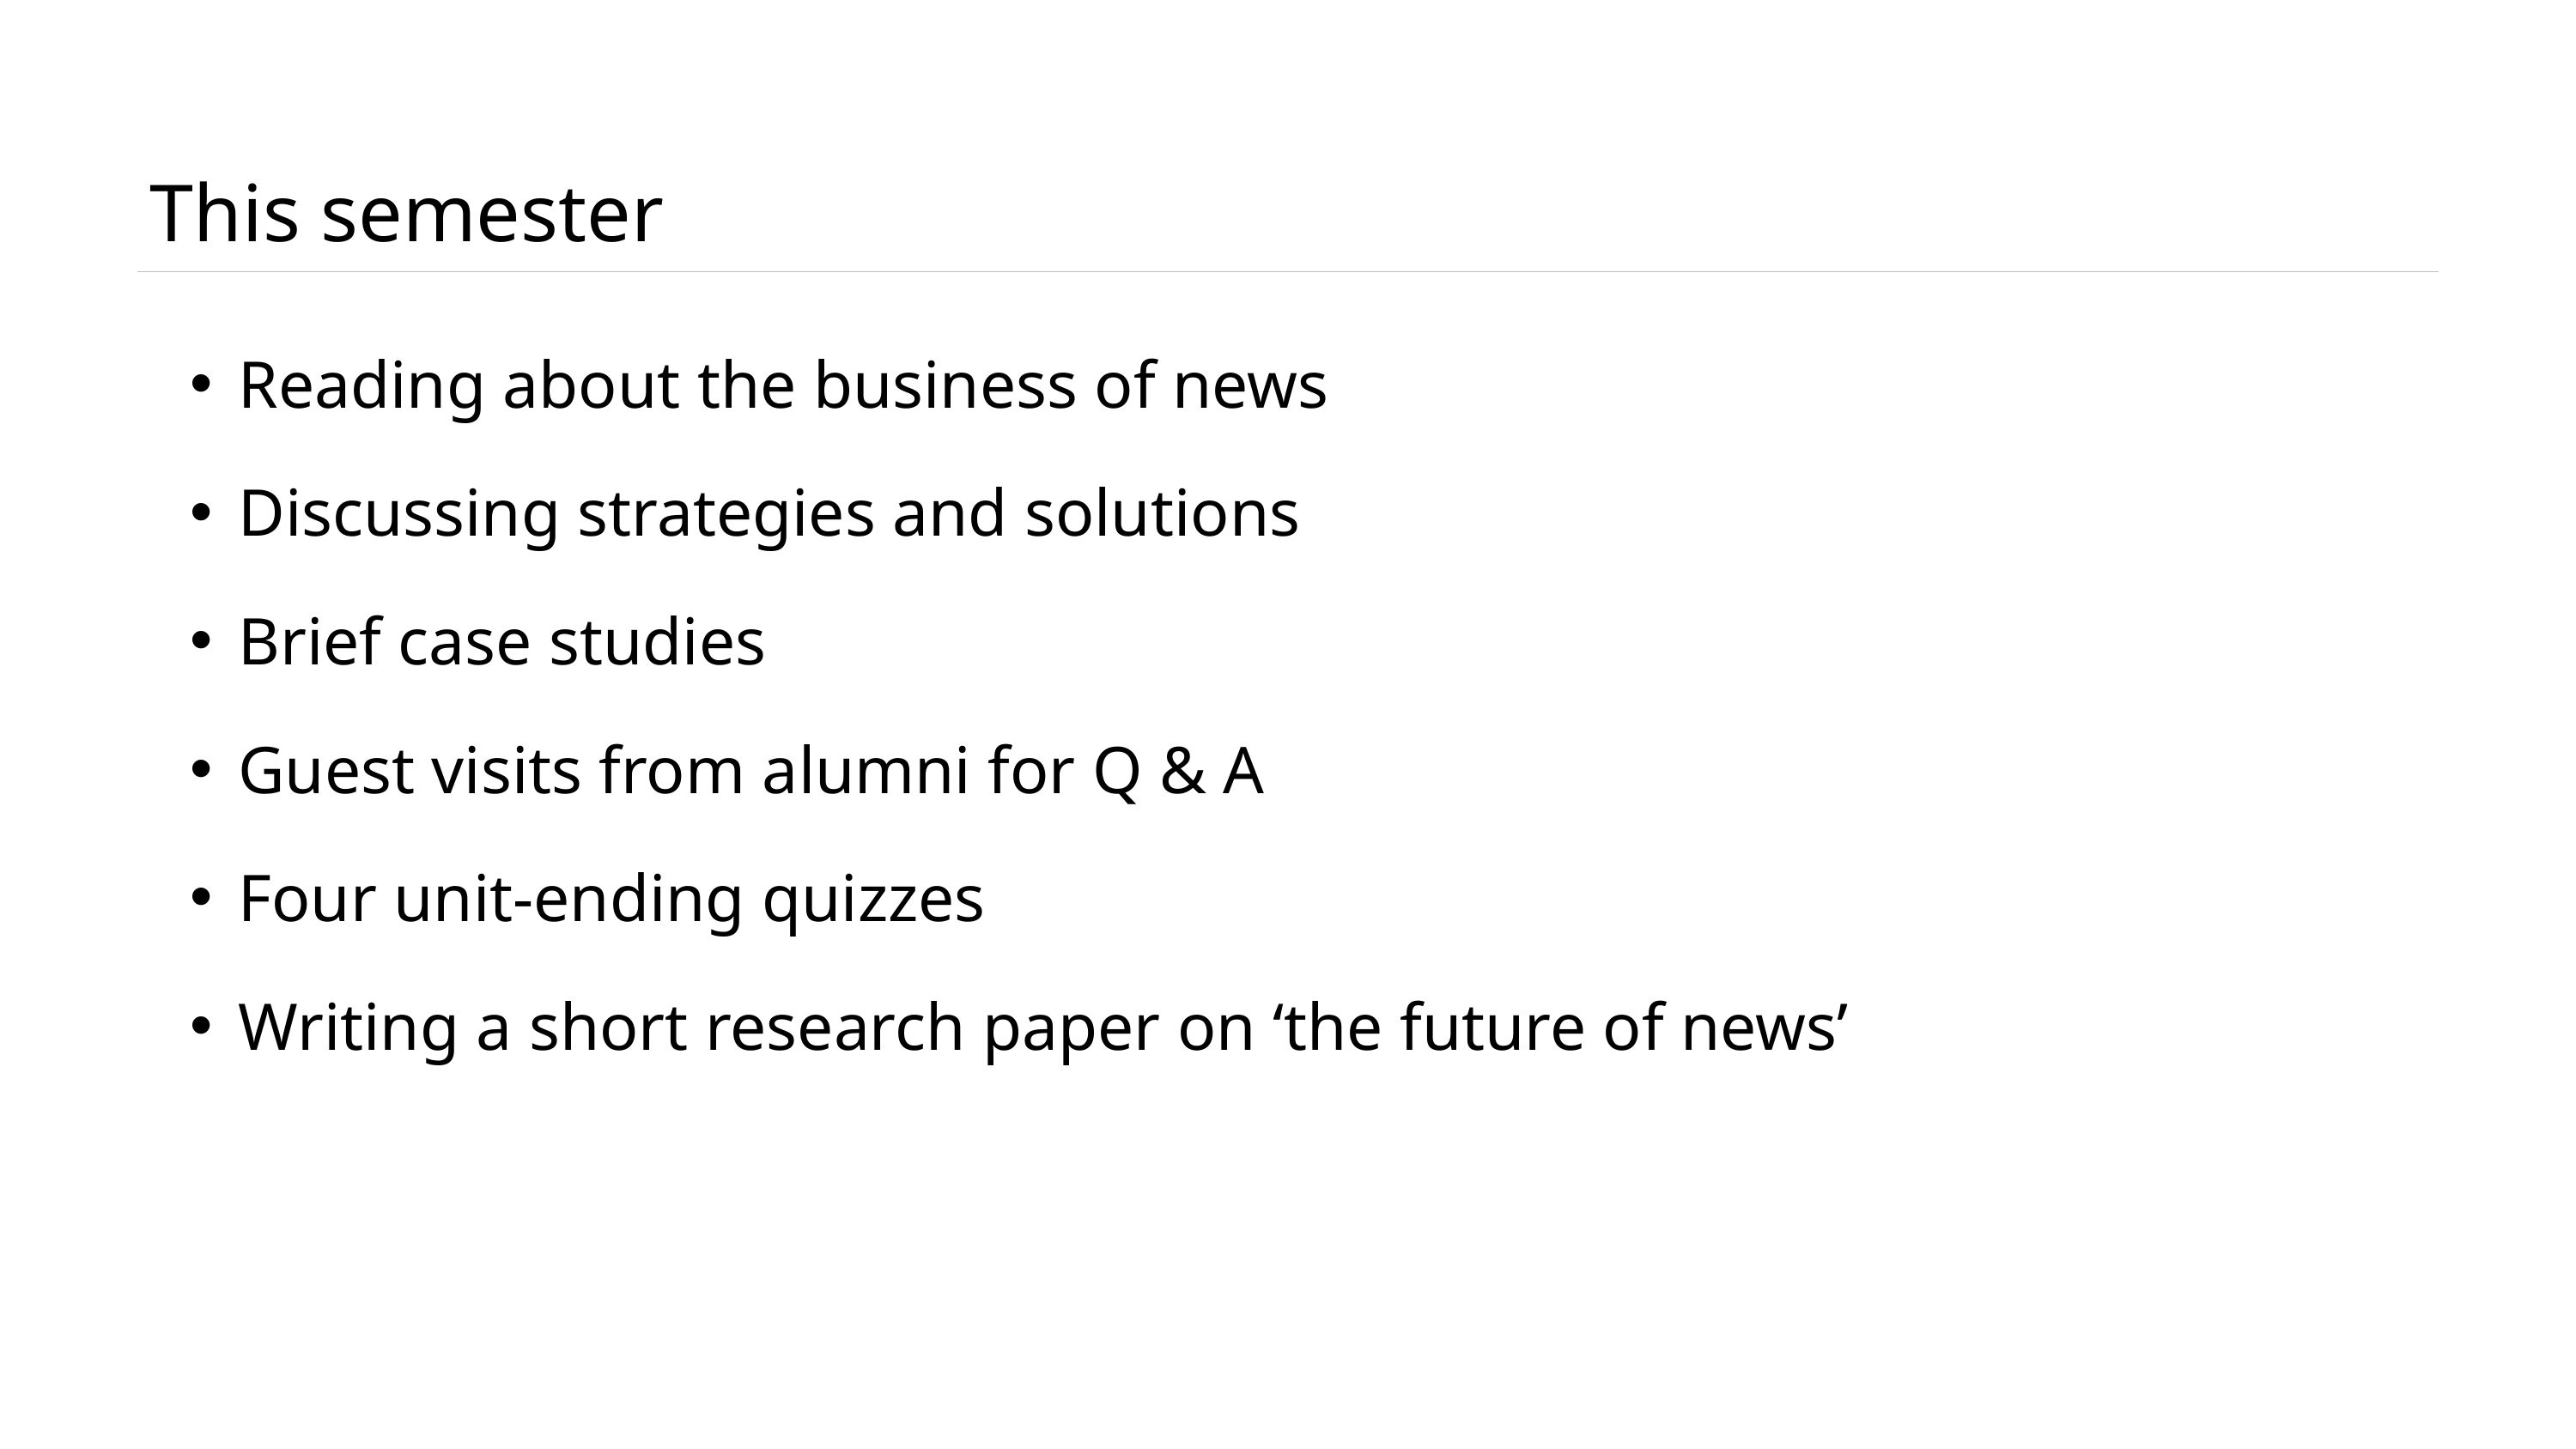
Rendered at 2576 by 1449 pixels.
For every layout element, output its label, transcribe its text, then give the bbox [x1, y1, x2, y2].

list Reading about the business of news Discussing strategies and solutions Brief case studies Guest visits from alumni for Q & A Four unit-ending quizzes Writing a short research paper on ‘the future of news’ [177, 322, 2399, 1241]
title This semester [137, 148, 2439, 272]
